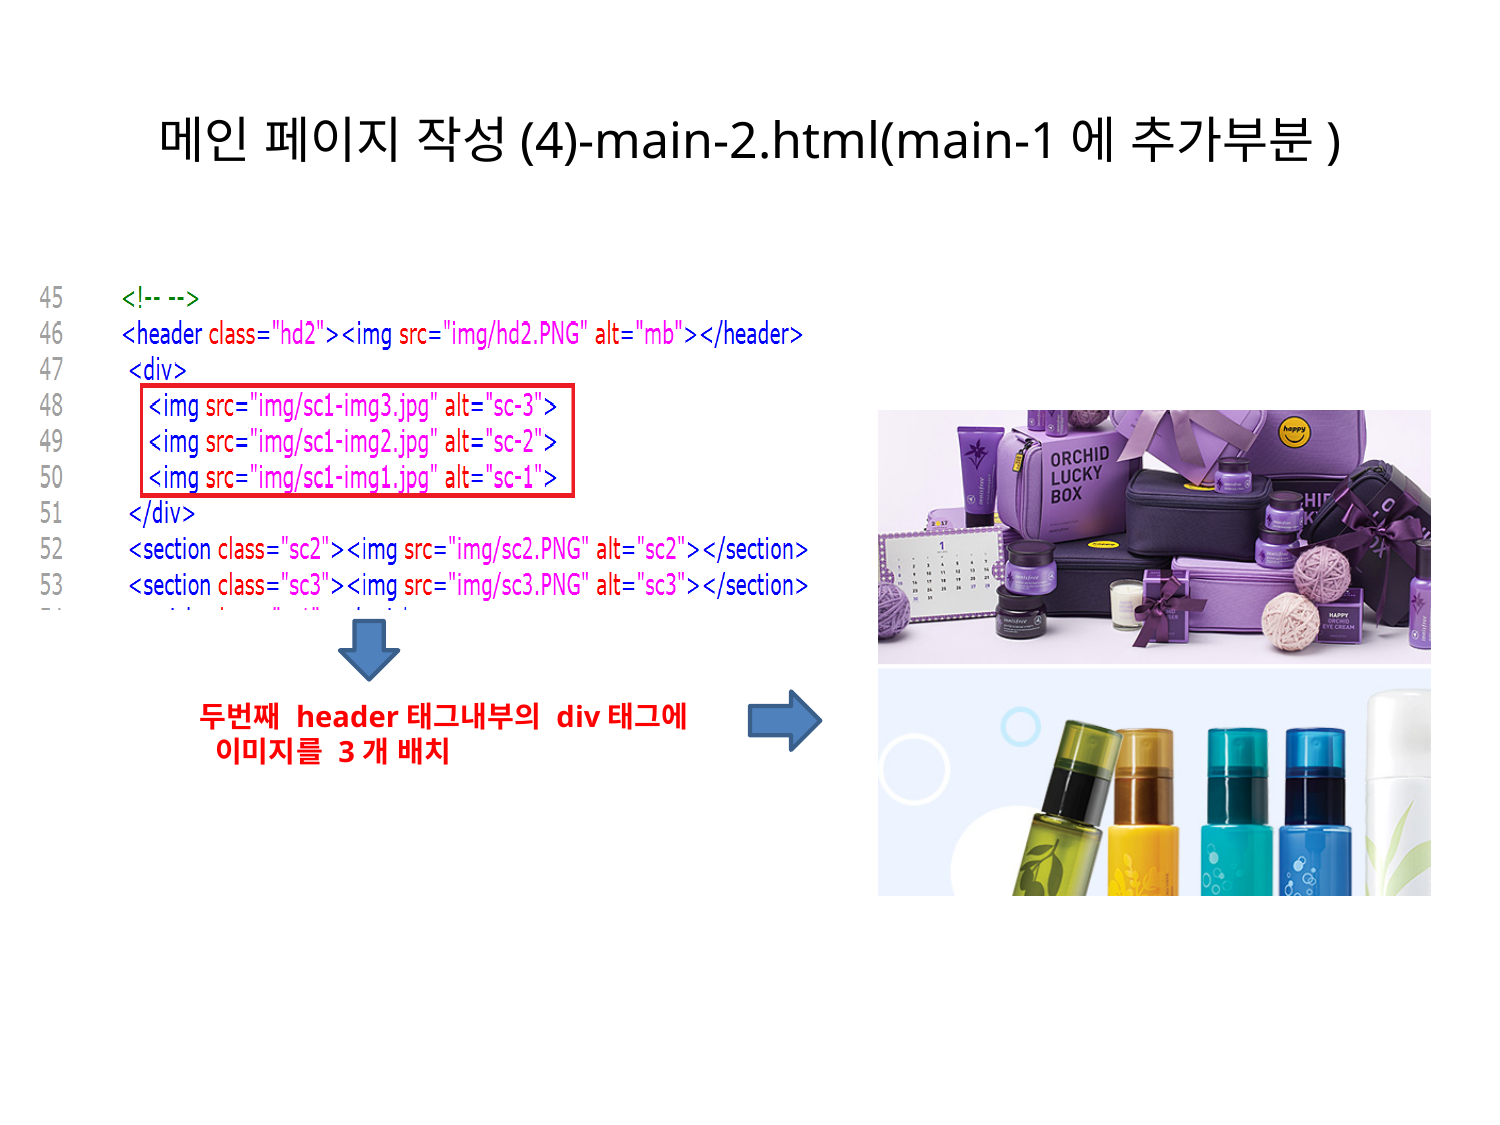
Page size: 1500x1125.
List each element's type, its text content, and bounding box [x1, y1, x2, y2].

title 메인 페이지 작성(4)-main-2.html(main-1에 추가부분) [75, 45, 1425, 233]
text_box [747, 689, 823, 752]
text_box 두번째 header태그내부의 div태그에 이미지를 3개 배치 [185, 691, 704, 776]
picture [878, 409, 1431, 897]
picture [34, 280, 859, 610]
text_box [337, 618, 401, 682]
